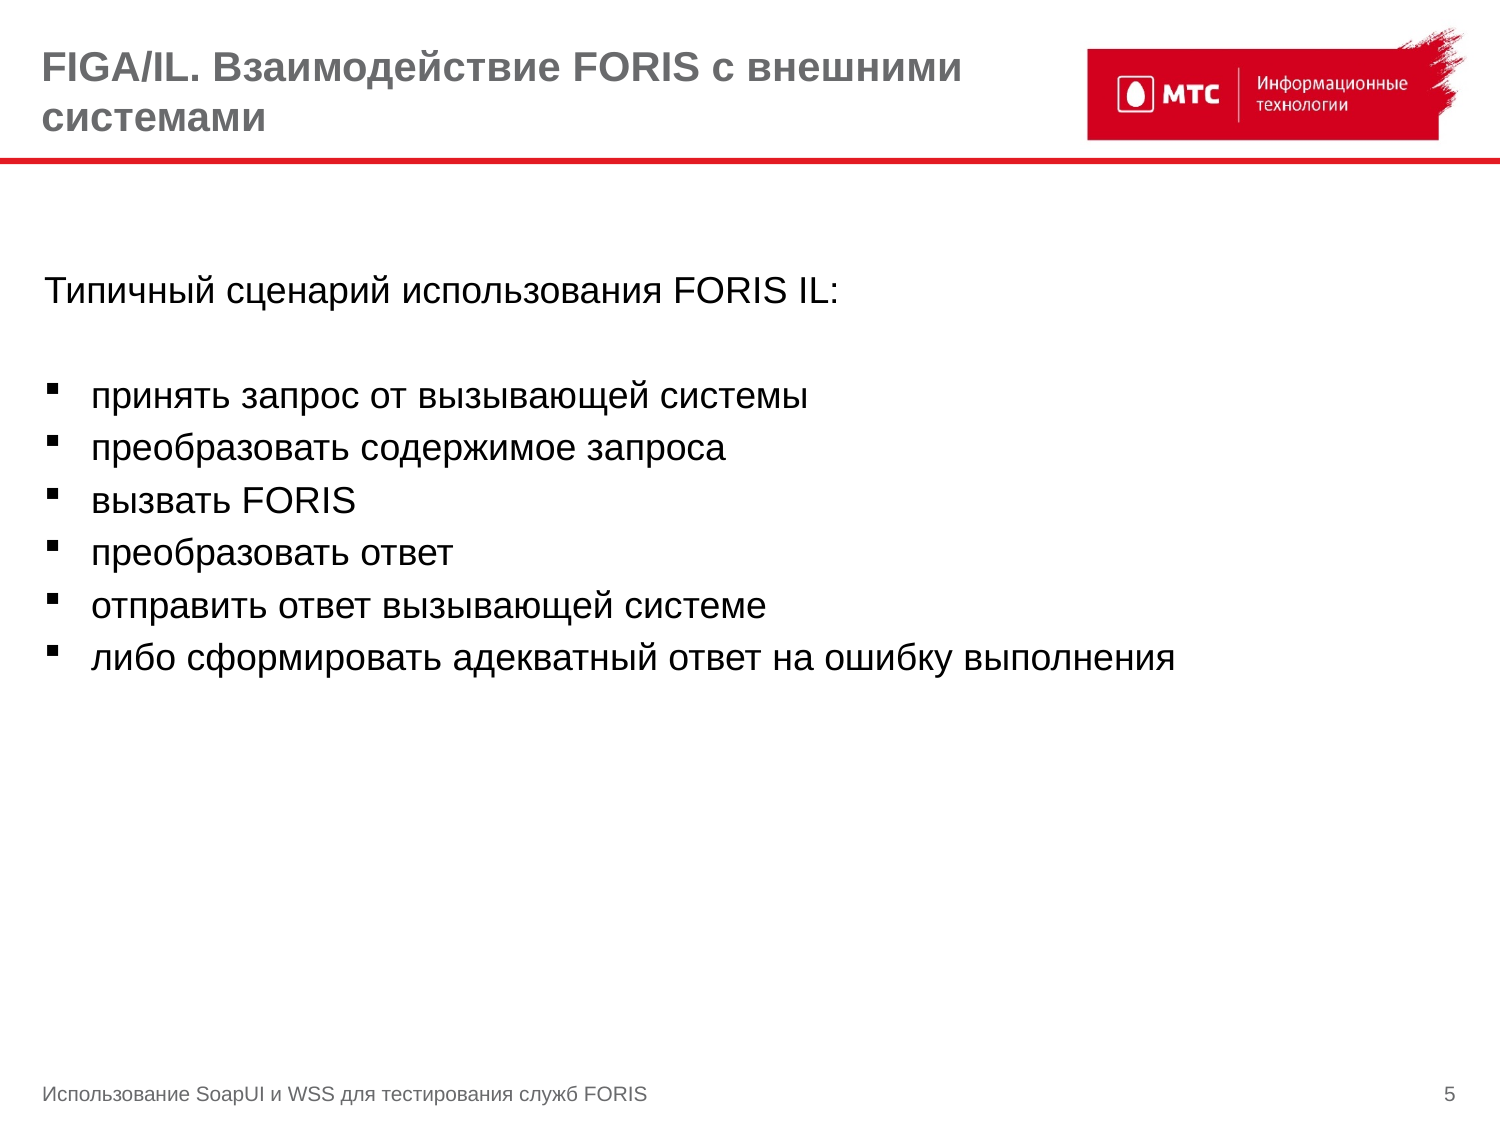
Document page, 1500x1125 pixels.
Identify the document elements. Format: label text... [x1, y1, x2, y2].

text_box Типичный сценарий использования FORIS IL: принять запрос от вызывающей системы преобразовать содержимое запроса вызвать FORIS преобразовать ответ отправить ответ вызывающей системе либо сформировать адекватный ответ на ошибку выполнения [29, 258, 1436, 778]
picture [1306, 19, 1475, 149]
slide_number 5 [1390, 1070, 1456, 1106]
title FIGA/IL. Взаимодействие FORIS с внешними системами [40, 18, 1306, 162]
footer Использование SoapUI и WSS для тестирования служб FORIS [41, 1070, 1377, 1107]
